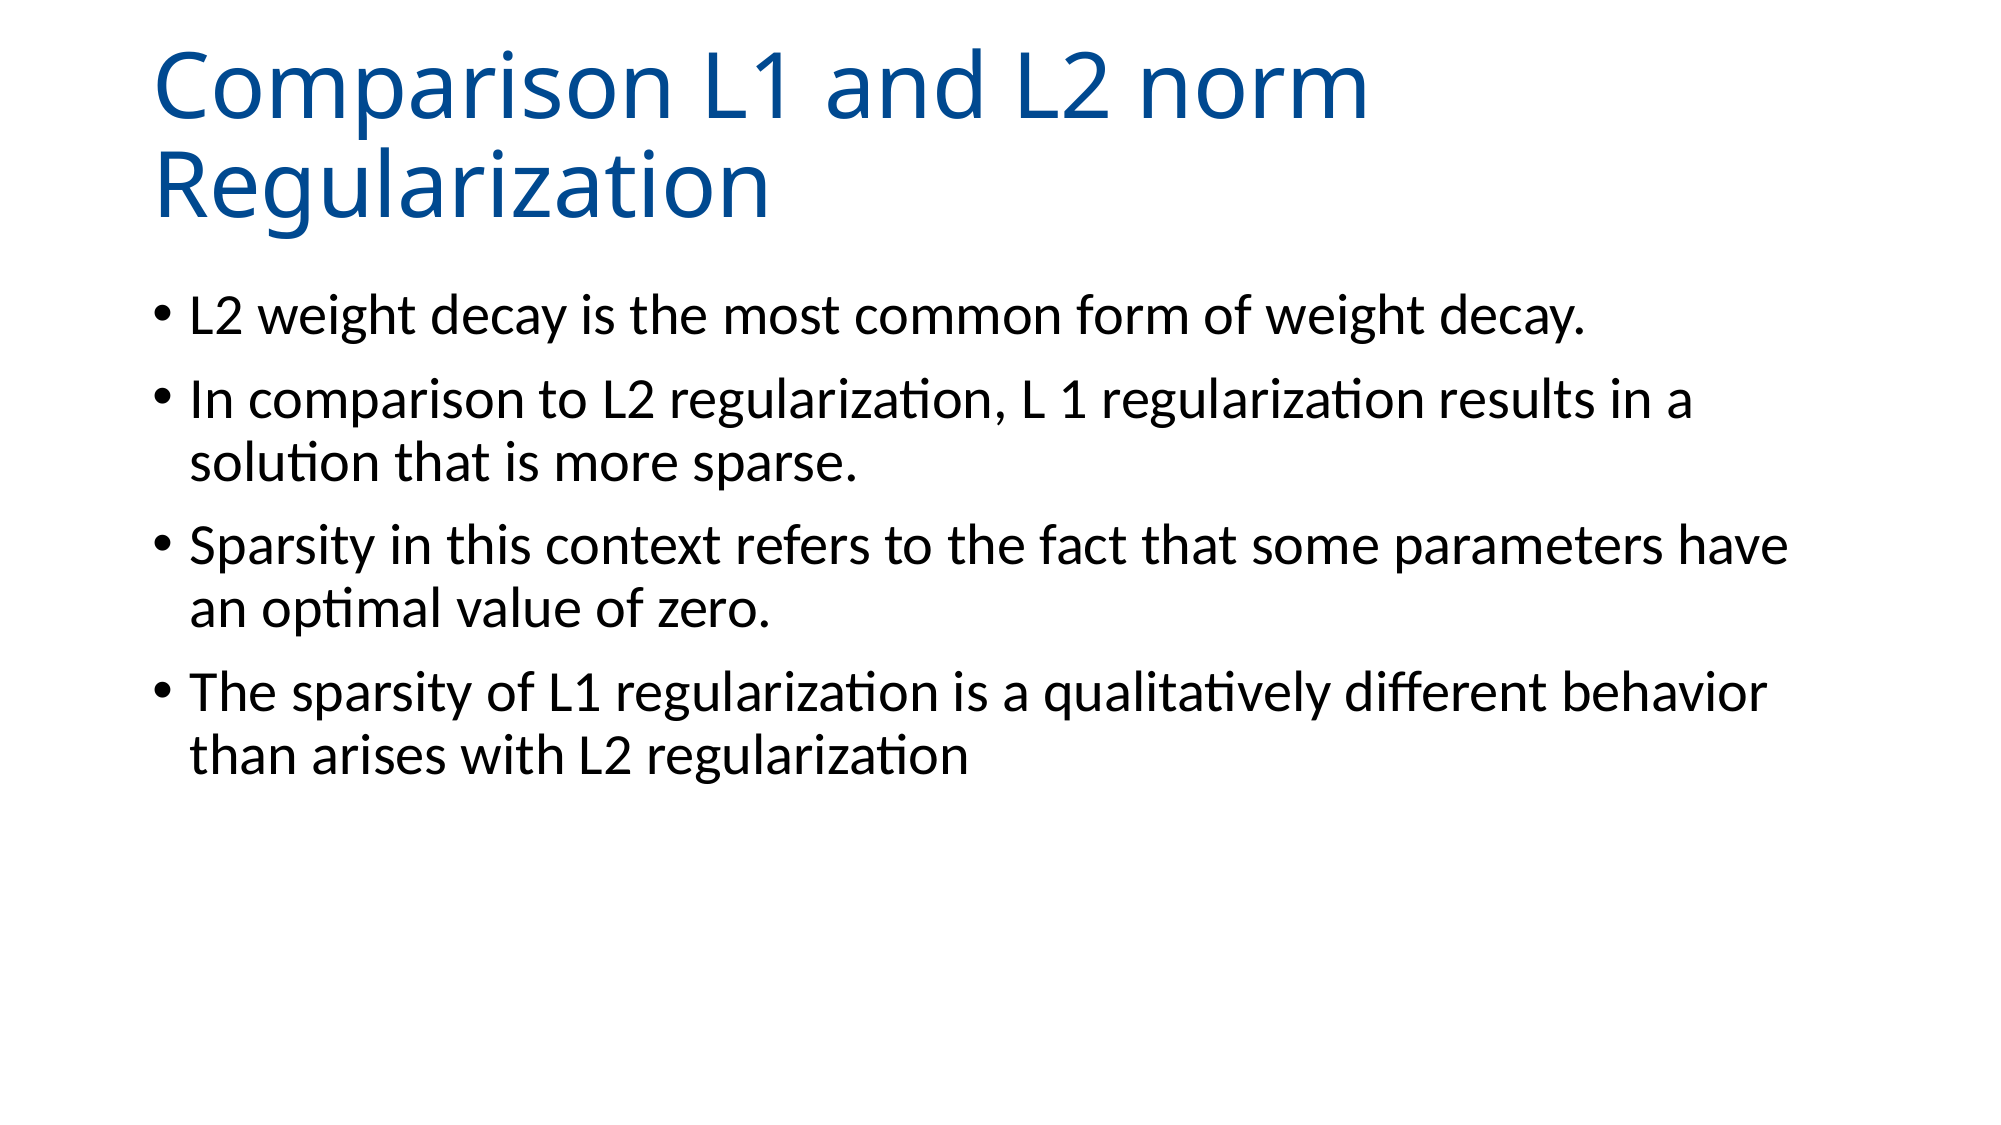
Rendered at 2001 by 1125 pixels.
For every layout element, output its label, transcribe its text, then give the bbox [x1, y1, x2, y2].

list L2 weight decay is the most common form of weight decay. In comparison to L2 regularization, L 1 regularization results in a solution that is more sparse. Sparsity in this context refers to the fact that some parameters have an optimal value of zero. The sparsity of L1 regularization is a qualitatively different behavior than arises with L2 regularization [137, 276, 1863, 991]
title Comparison L1 and L2 norm Regularization [137, 59, 1863, 218]
